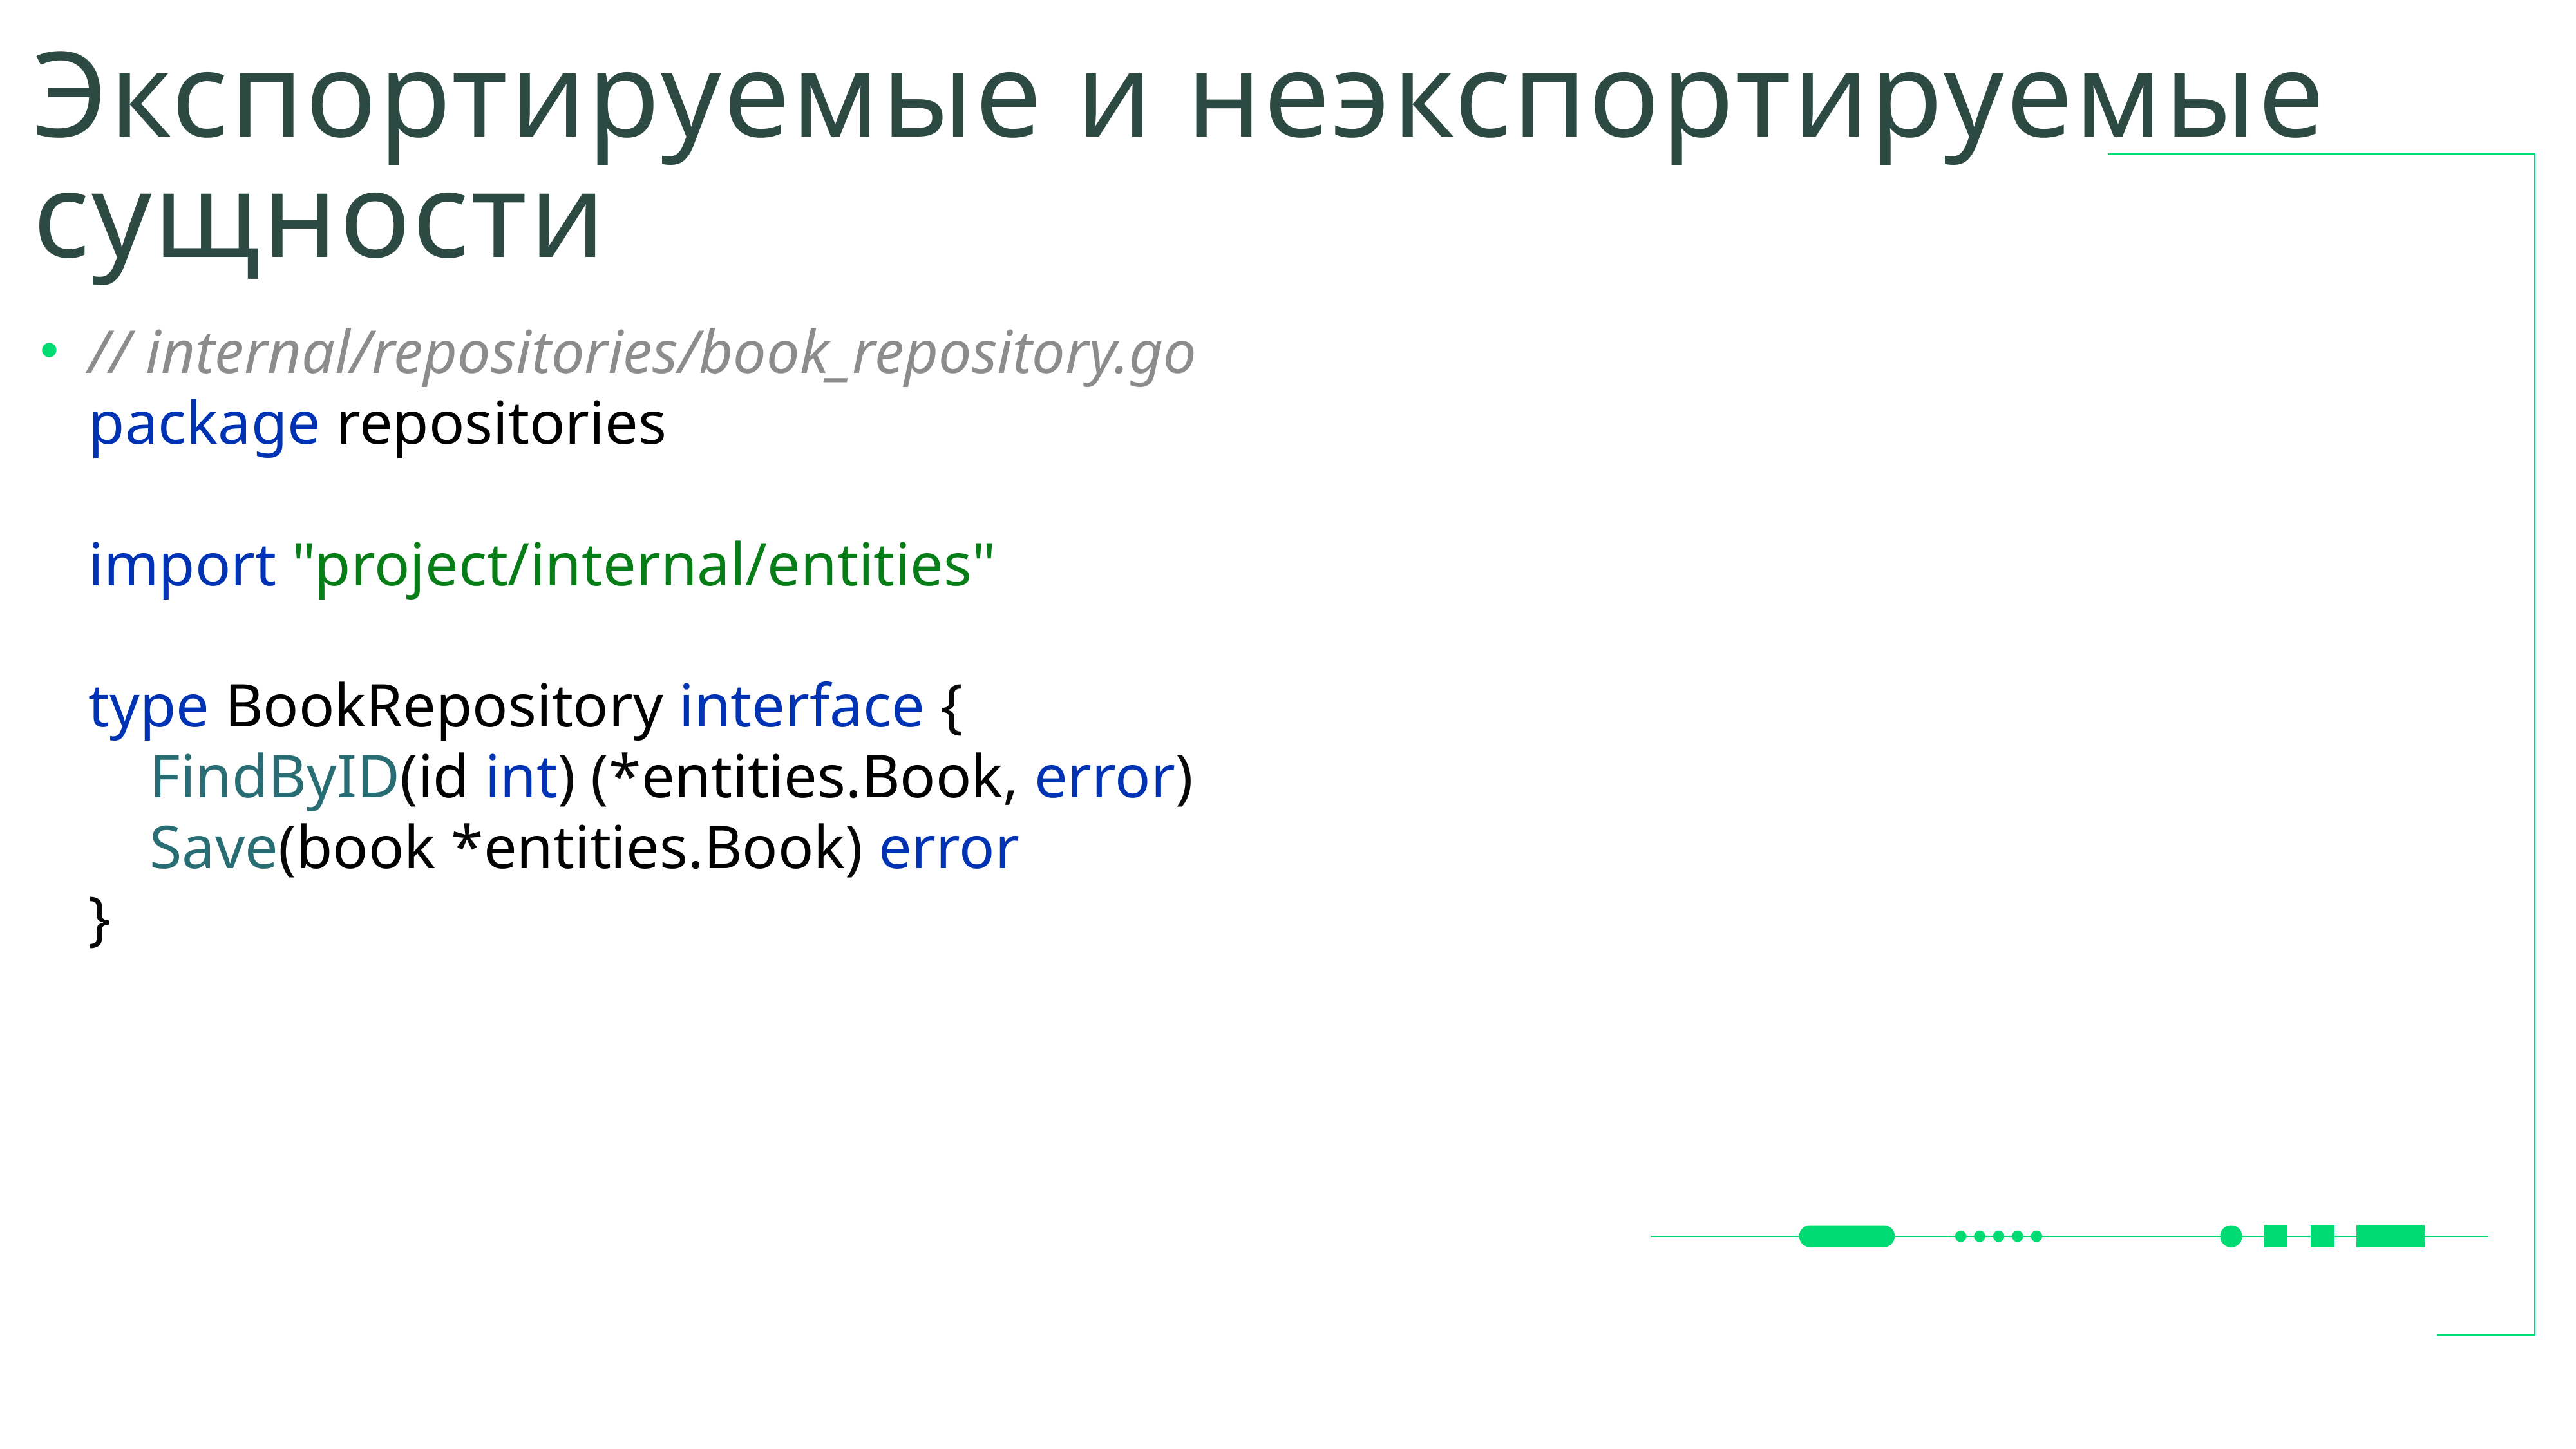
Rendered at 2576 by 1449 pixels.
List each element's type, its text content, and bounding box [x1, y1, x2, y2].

text_box // internal/repositories/book_repository.go package repositories import "project/internal/entities" type BookRepository interface { FindByID(id int) (*entities.Book, error) Save(book *entities.Book) error } [40, 314, 2329, 952]
title Экспортируемые и неэкспортируемые сущности [33, 40, 2531, 285]
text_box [1651, 1225, 2489, 1247]
text_box [2108, 154, 2535, 1336]
